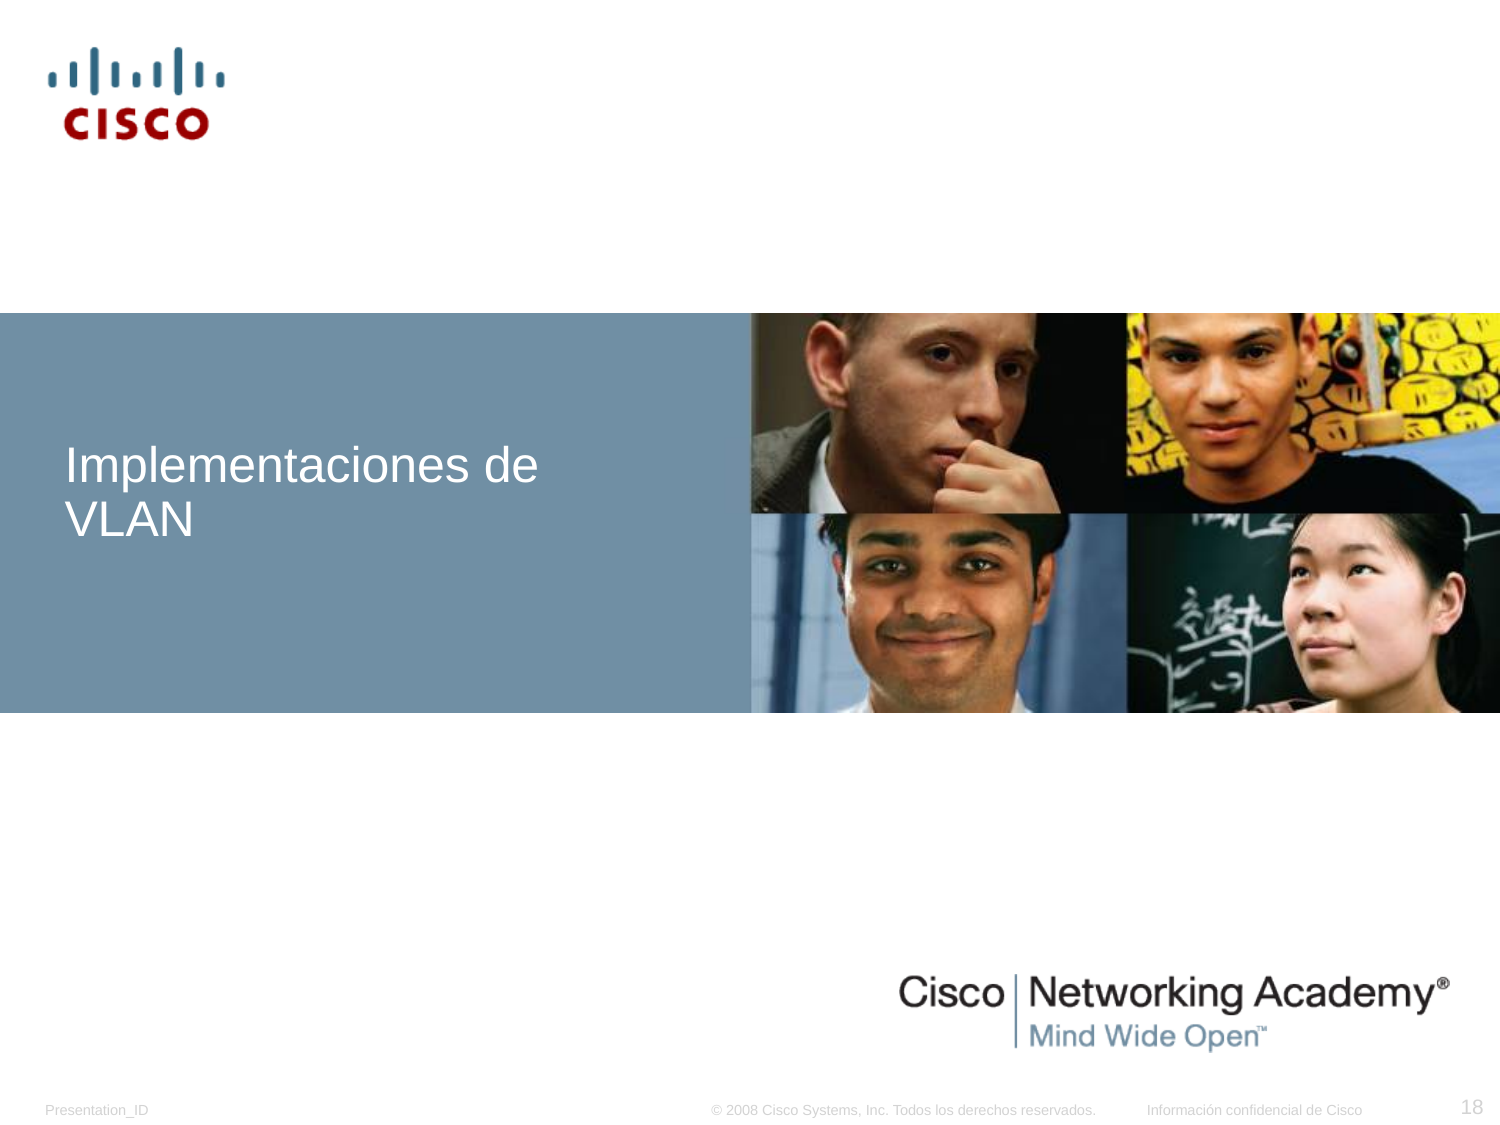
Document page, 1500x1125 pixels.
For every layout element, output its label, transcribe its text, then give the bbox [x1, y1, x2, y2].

picture [0, 313, 1500, 713]
picture [899, 974, 1450, 1053]
title Implementaciones de VLAN [51, 371, 609, 615]
picture [40, 19, 233, 168]
